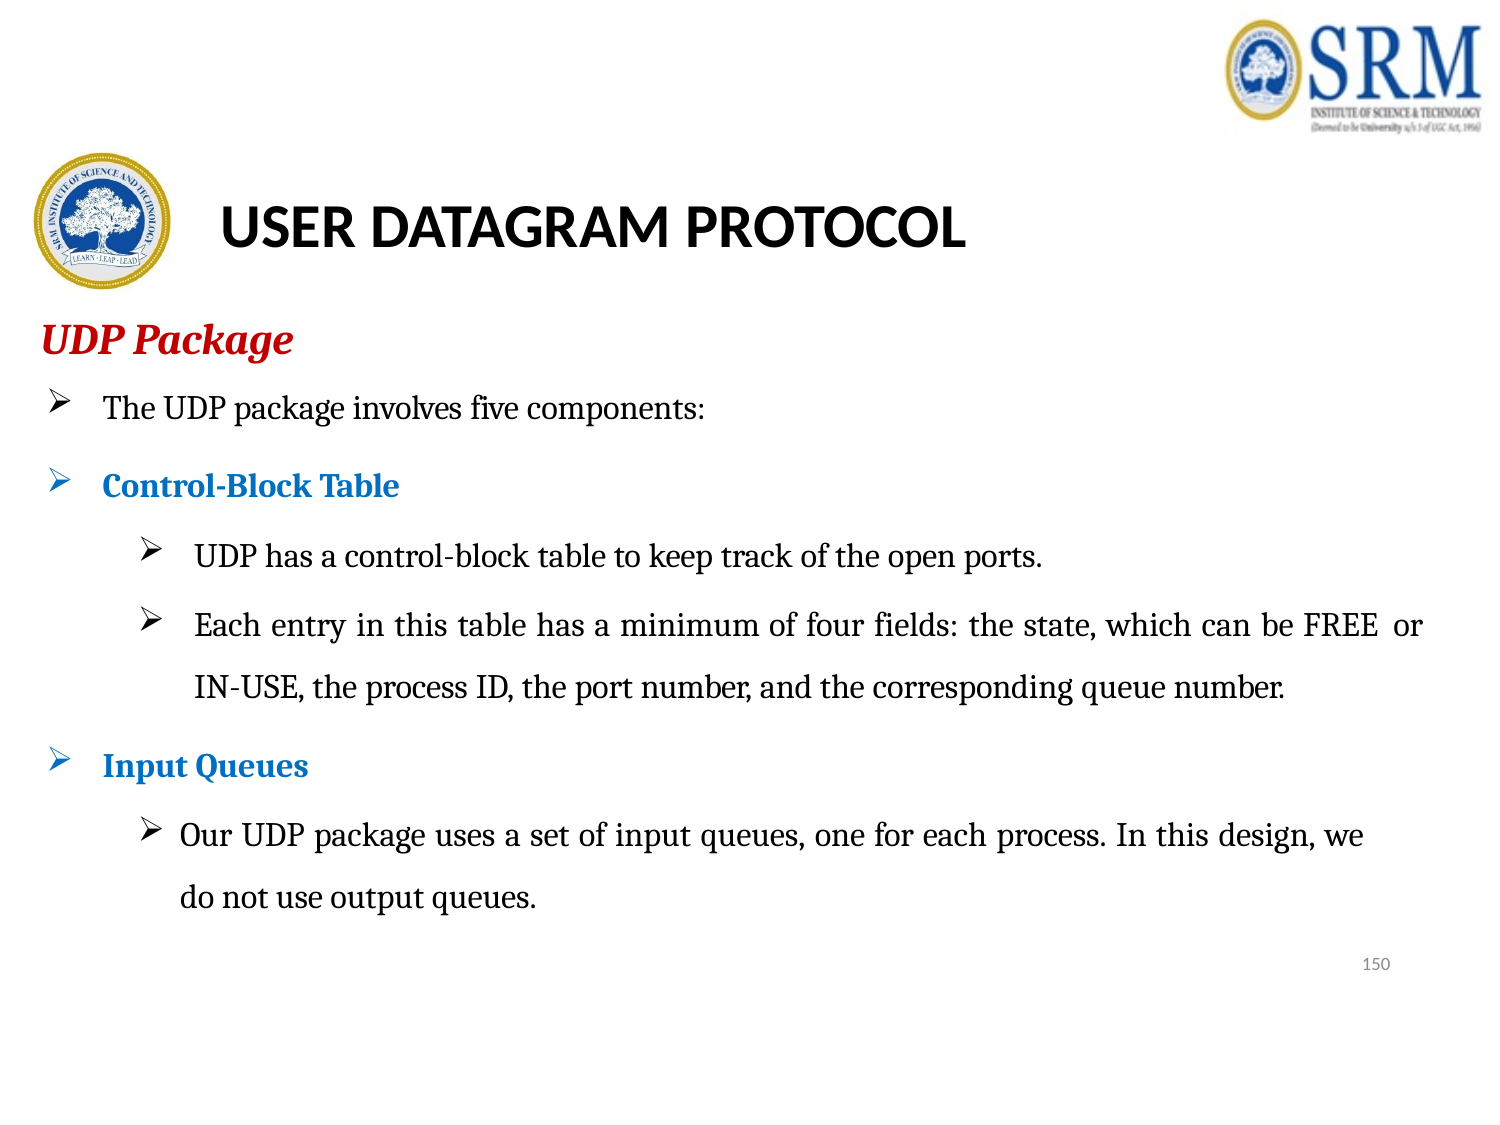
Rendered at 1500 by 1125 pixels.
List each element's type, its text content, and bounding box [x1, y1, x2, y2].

picture [1223, 0, 1489, 149]
text_box UDP Package The UDP package involves five components: Control-Block Table UDP has a control-block table to keep track of the open ports. Each entry in this table has a minimum of four fields: the state, which can be FREE or IN-USE, the process ID, the port number, and the corresponding queue number. Input Queues Our UDP package uses a set of input queues, one for each process. In this design, we do not use output queues. [38, 281, 1429, 916]
slide_number 150 [1352, 638, 1391, 1125]
picture [32, 146, 175, 292]
title USER DATAGRAM PROTOCOL [219, 126, 1110, 317]
